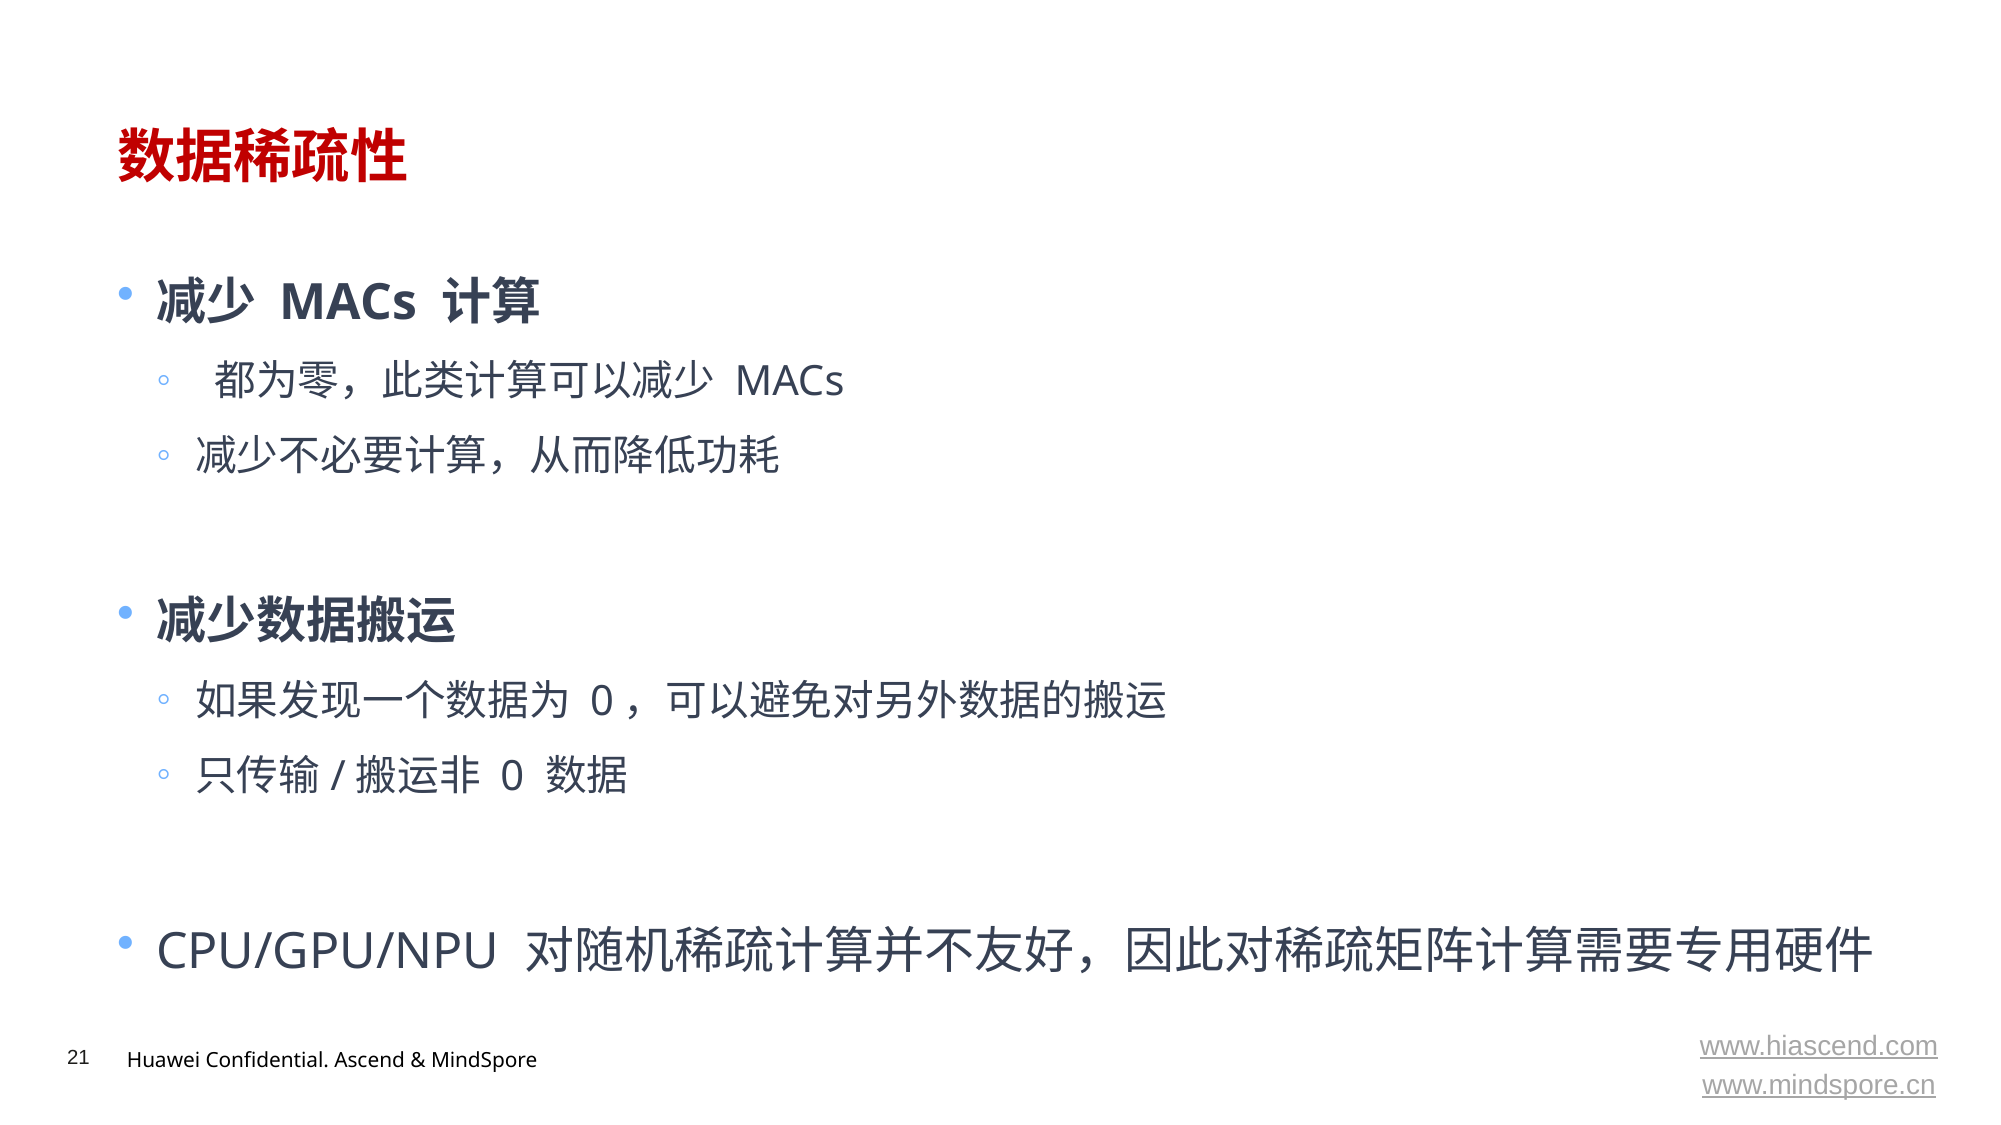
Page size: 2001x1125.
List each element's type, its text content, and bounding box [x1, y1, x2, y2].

title 数据稀疏性 [102, 111, 1901, 209]
